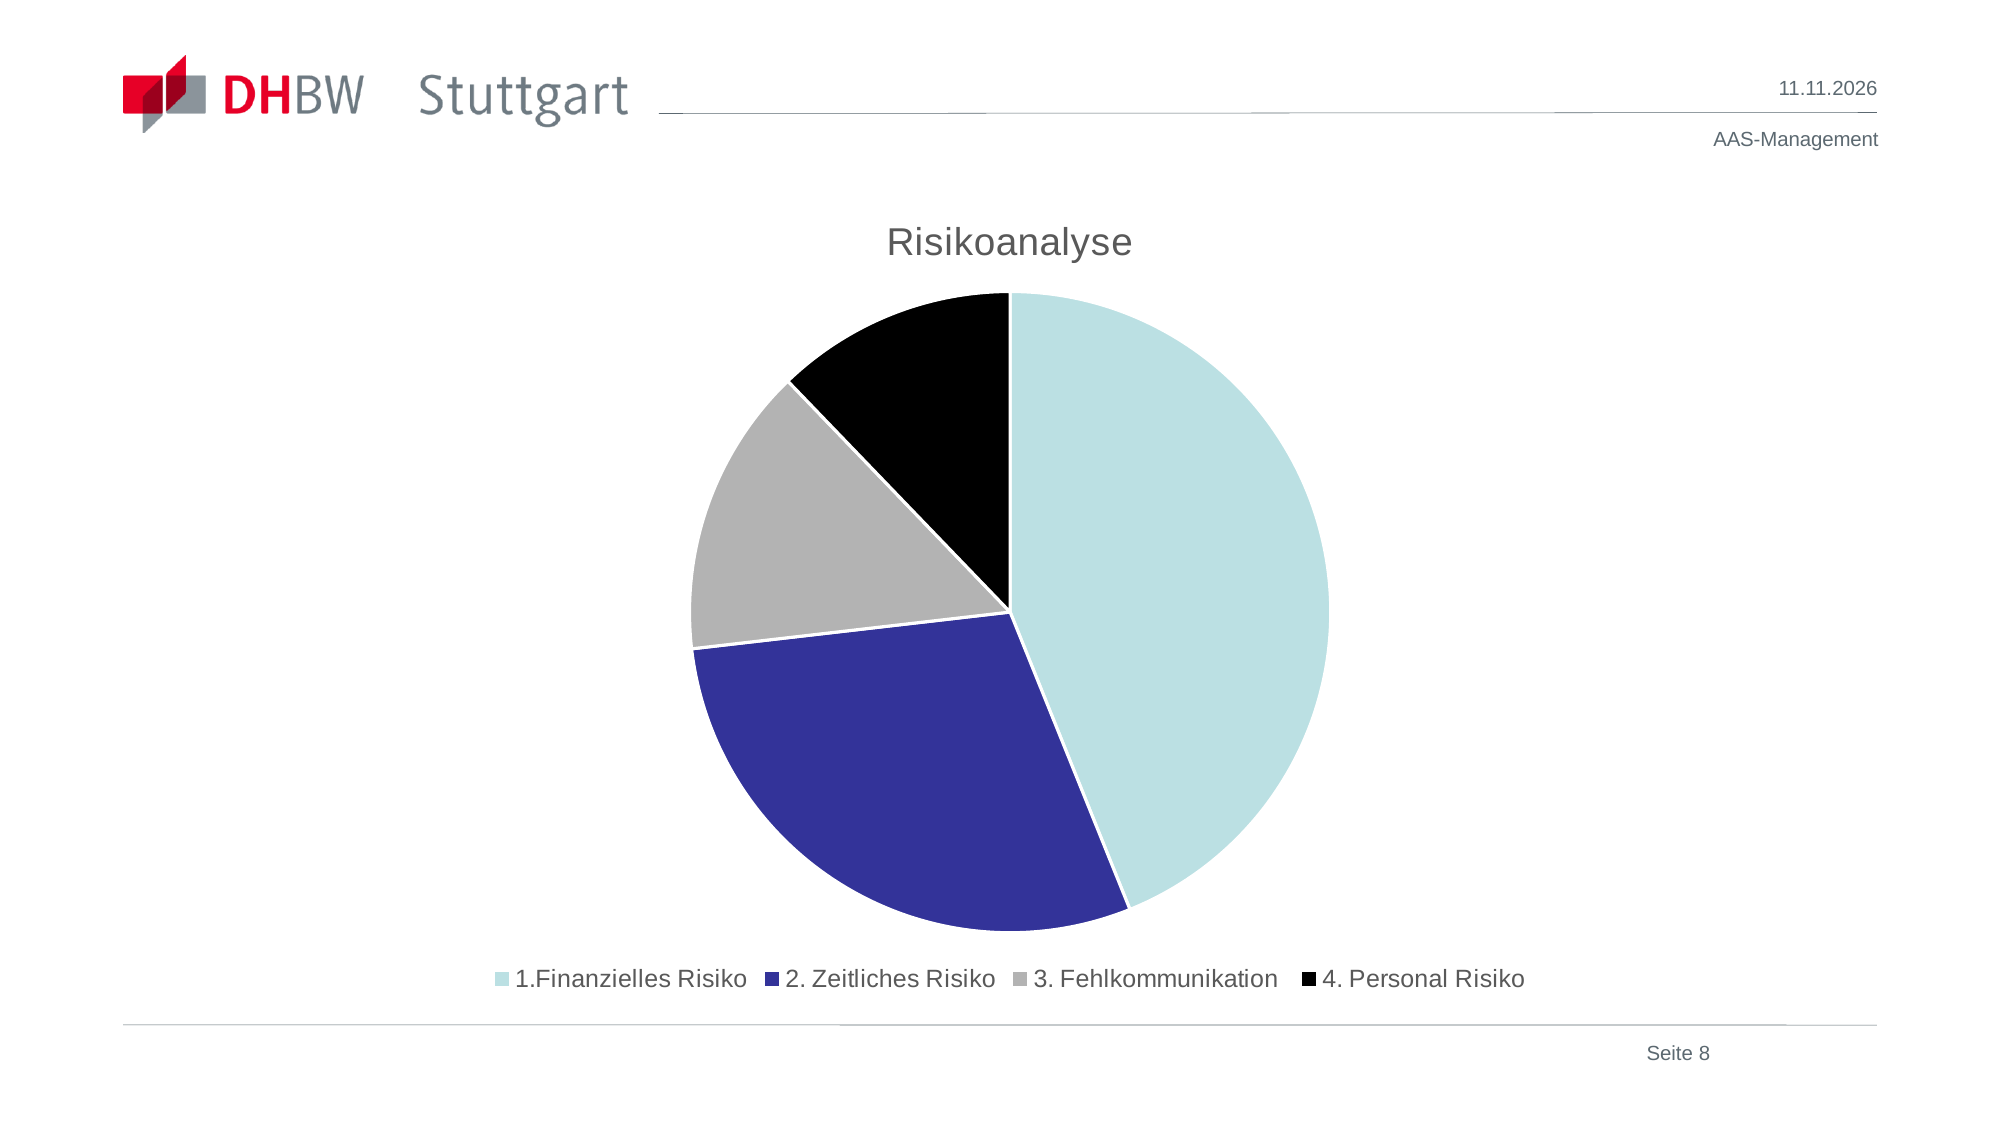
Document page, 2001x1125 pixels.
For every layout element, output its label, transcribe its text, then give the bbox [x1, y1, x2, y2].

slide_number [1494, 67, 1893, 114]
chart [309, 183, 1711, 999]
slide_number Seite 8 [1575, 1033, 1725, 1108]
picture [123, 55, 630, 133]
